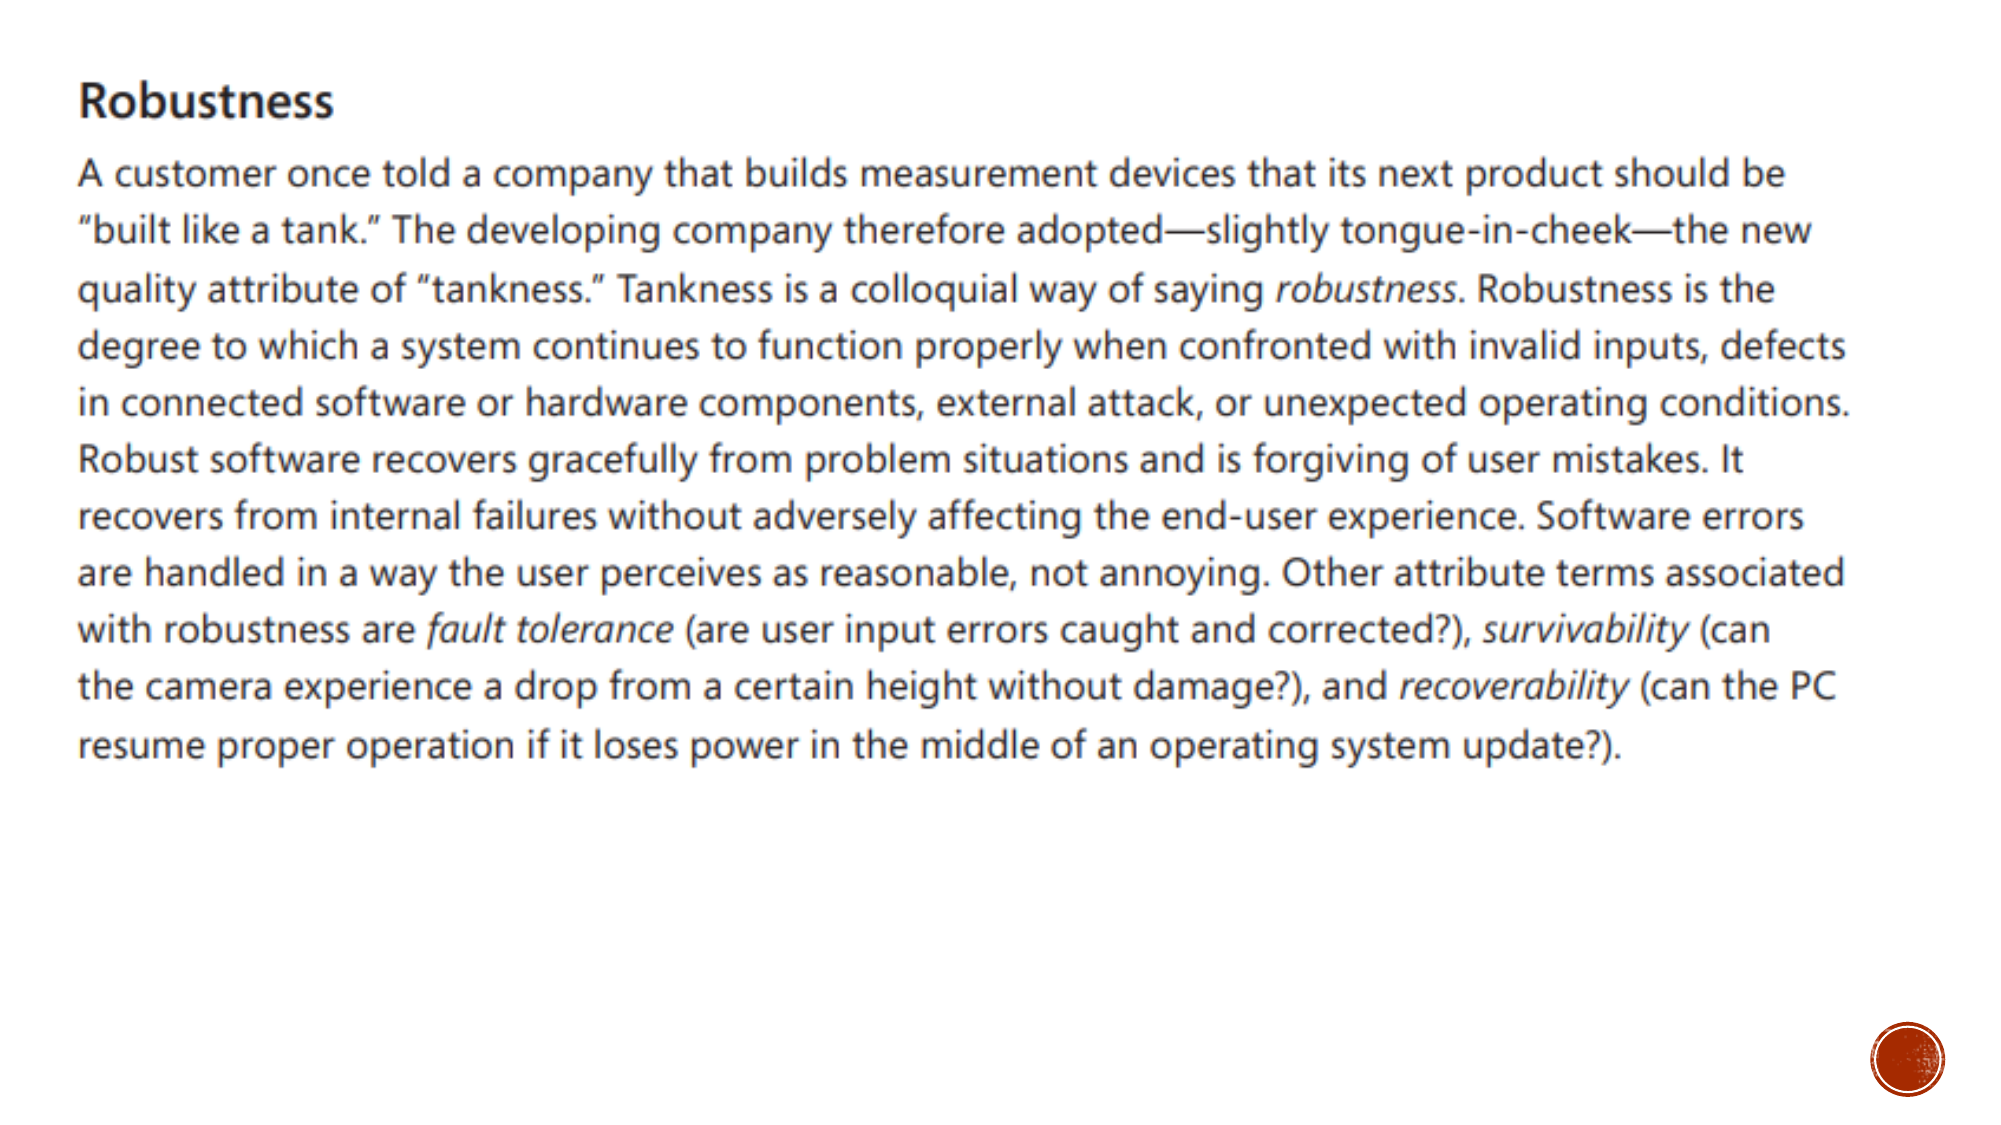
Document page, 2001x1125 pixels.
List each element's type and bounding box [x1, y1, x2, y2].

picture [60, 50, 1874, 791]
